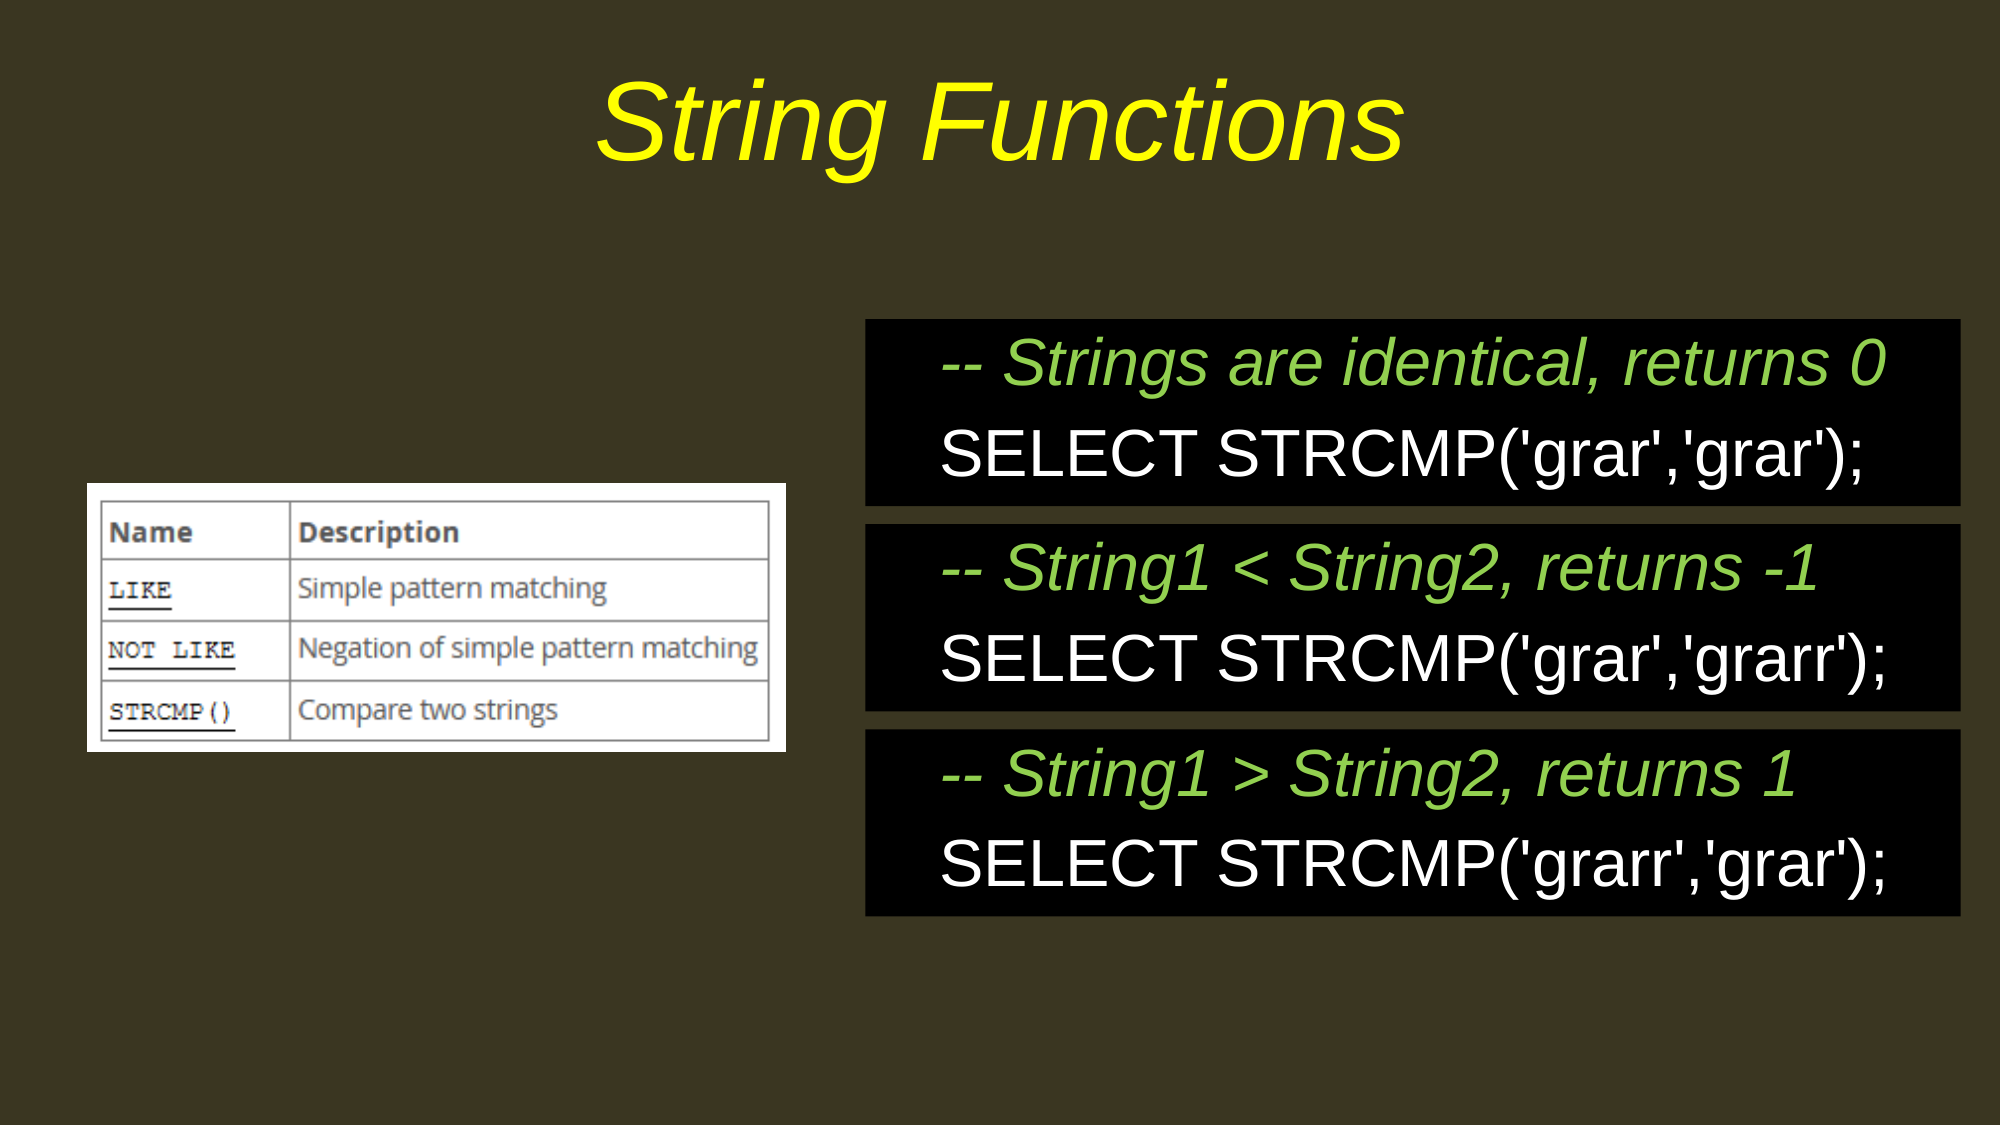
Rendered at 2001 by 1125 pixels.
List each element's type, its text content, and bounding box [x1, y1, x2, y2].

text_box -- Strings are identical, returns 0 SELECT STRCMP('grar','grar'); [865, 319, 1961, 507]
text_box -- String1 < String2, returns -1 SELECT STRCMP('grar','grarr'); [865, 524, 1961, 712]
picture [87, 483, 787, 752]
title String Functions [73, 63, 1928, 251]
text_box -- String1 > String2, returns 1 SELECT STRCMP('grarr','grar'); [865, 729, 1961, 917]
